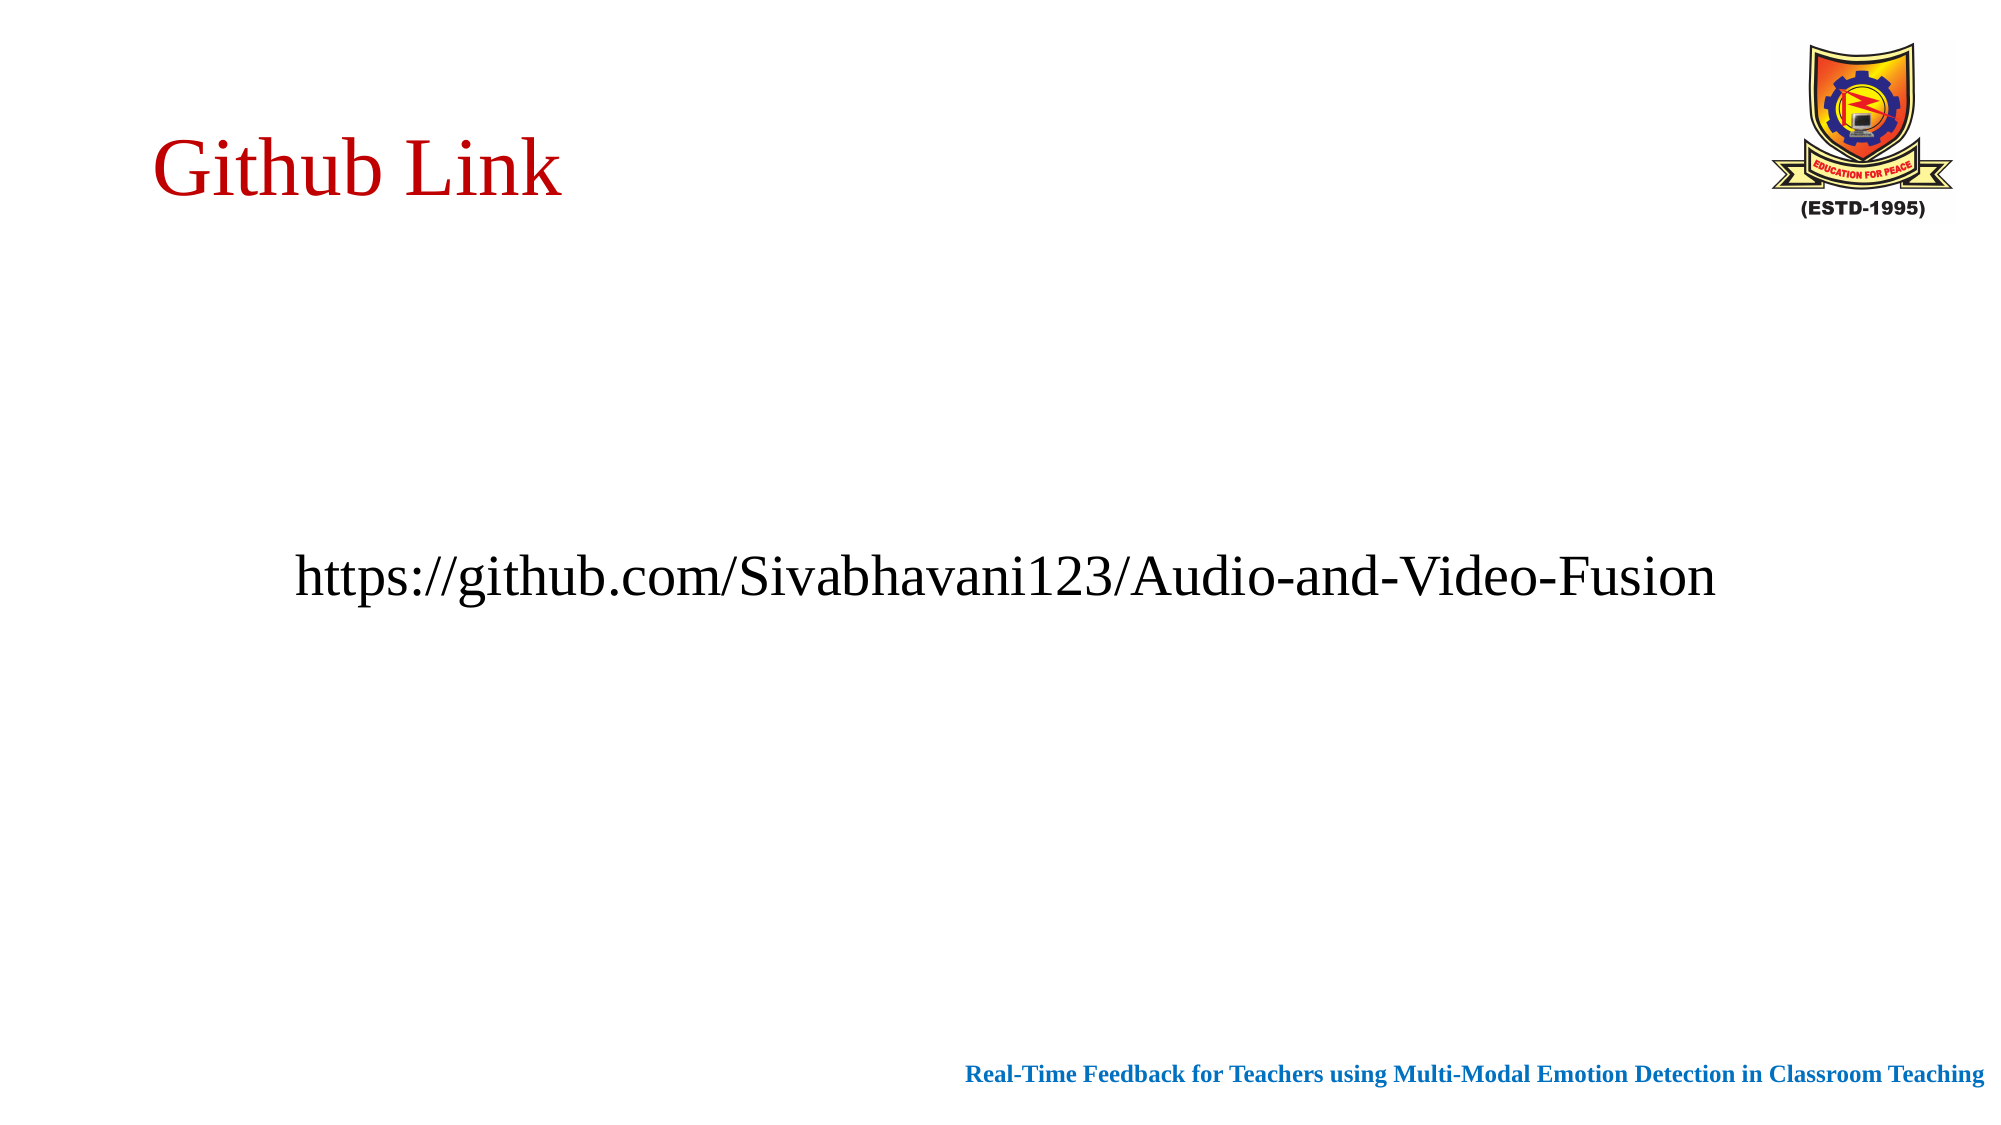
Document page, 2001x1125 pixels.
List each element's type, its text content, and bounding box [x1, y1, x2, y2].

list https://github.com/Sivabhavani123/Audio-and-Video-Fusion [280, 538, 1863, 1014]
footer Real-Time Feedback for Teachers using Multi-Modal Emotion Detection in Classroom Teaching [934, 1042, 2000, 1103]
title Github Link [137, 59, 1863, 278]
picture [1770, 40, 1955, 224]
